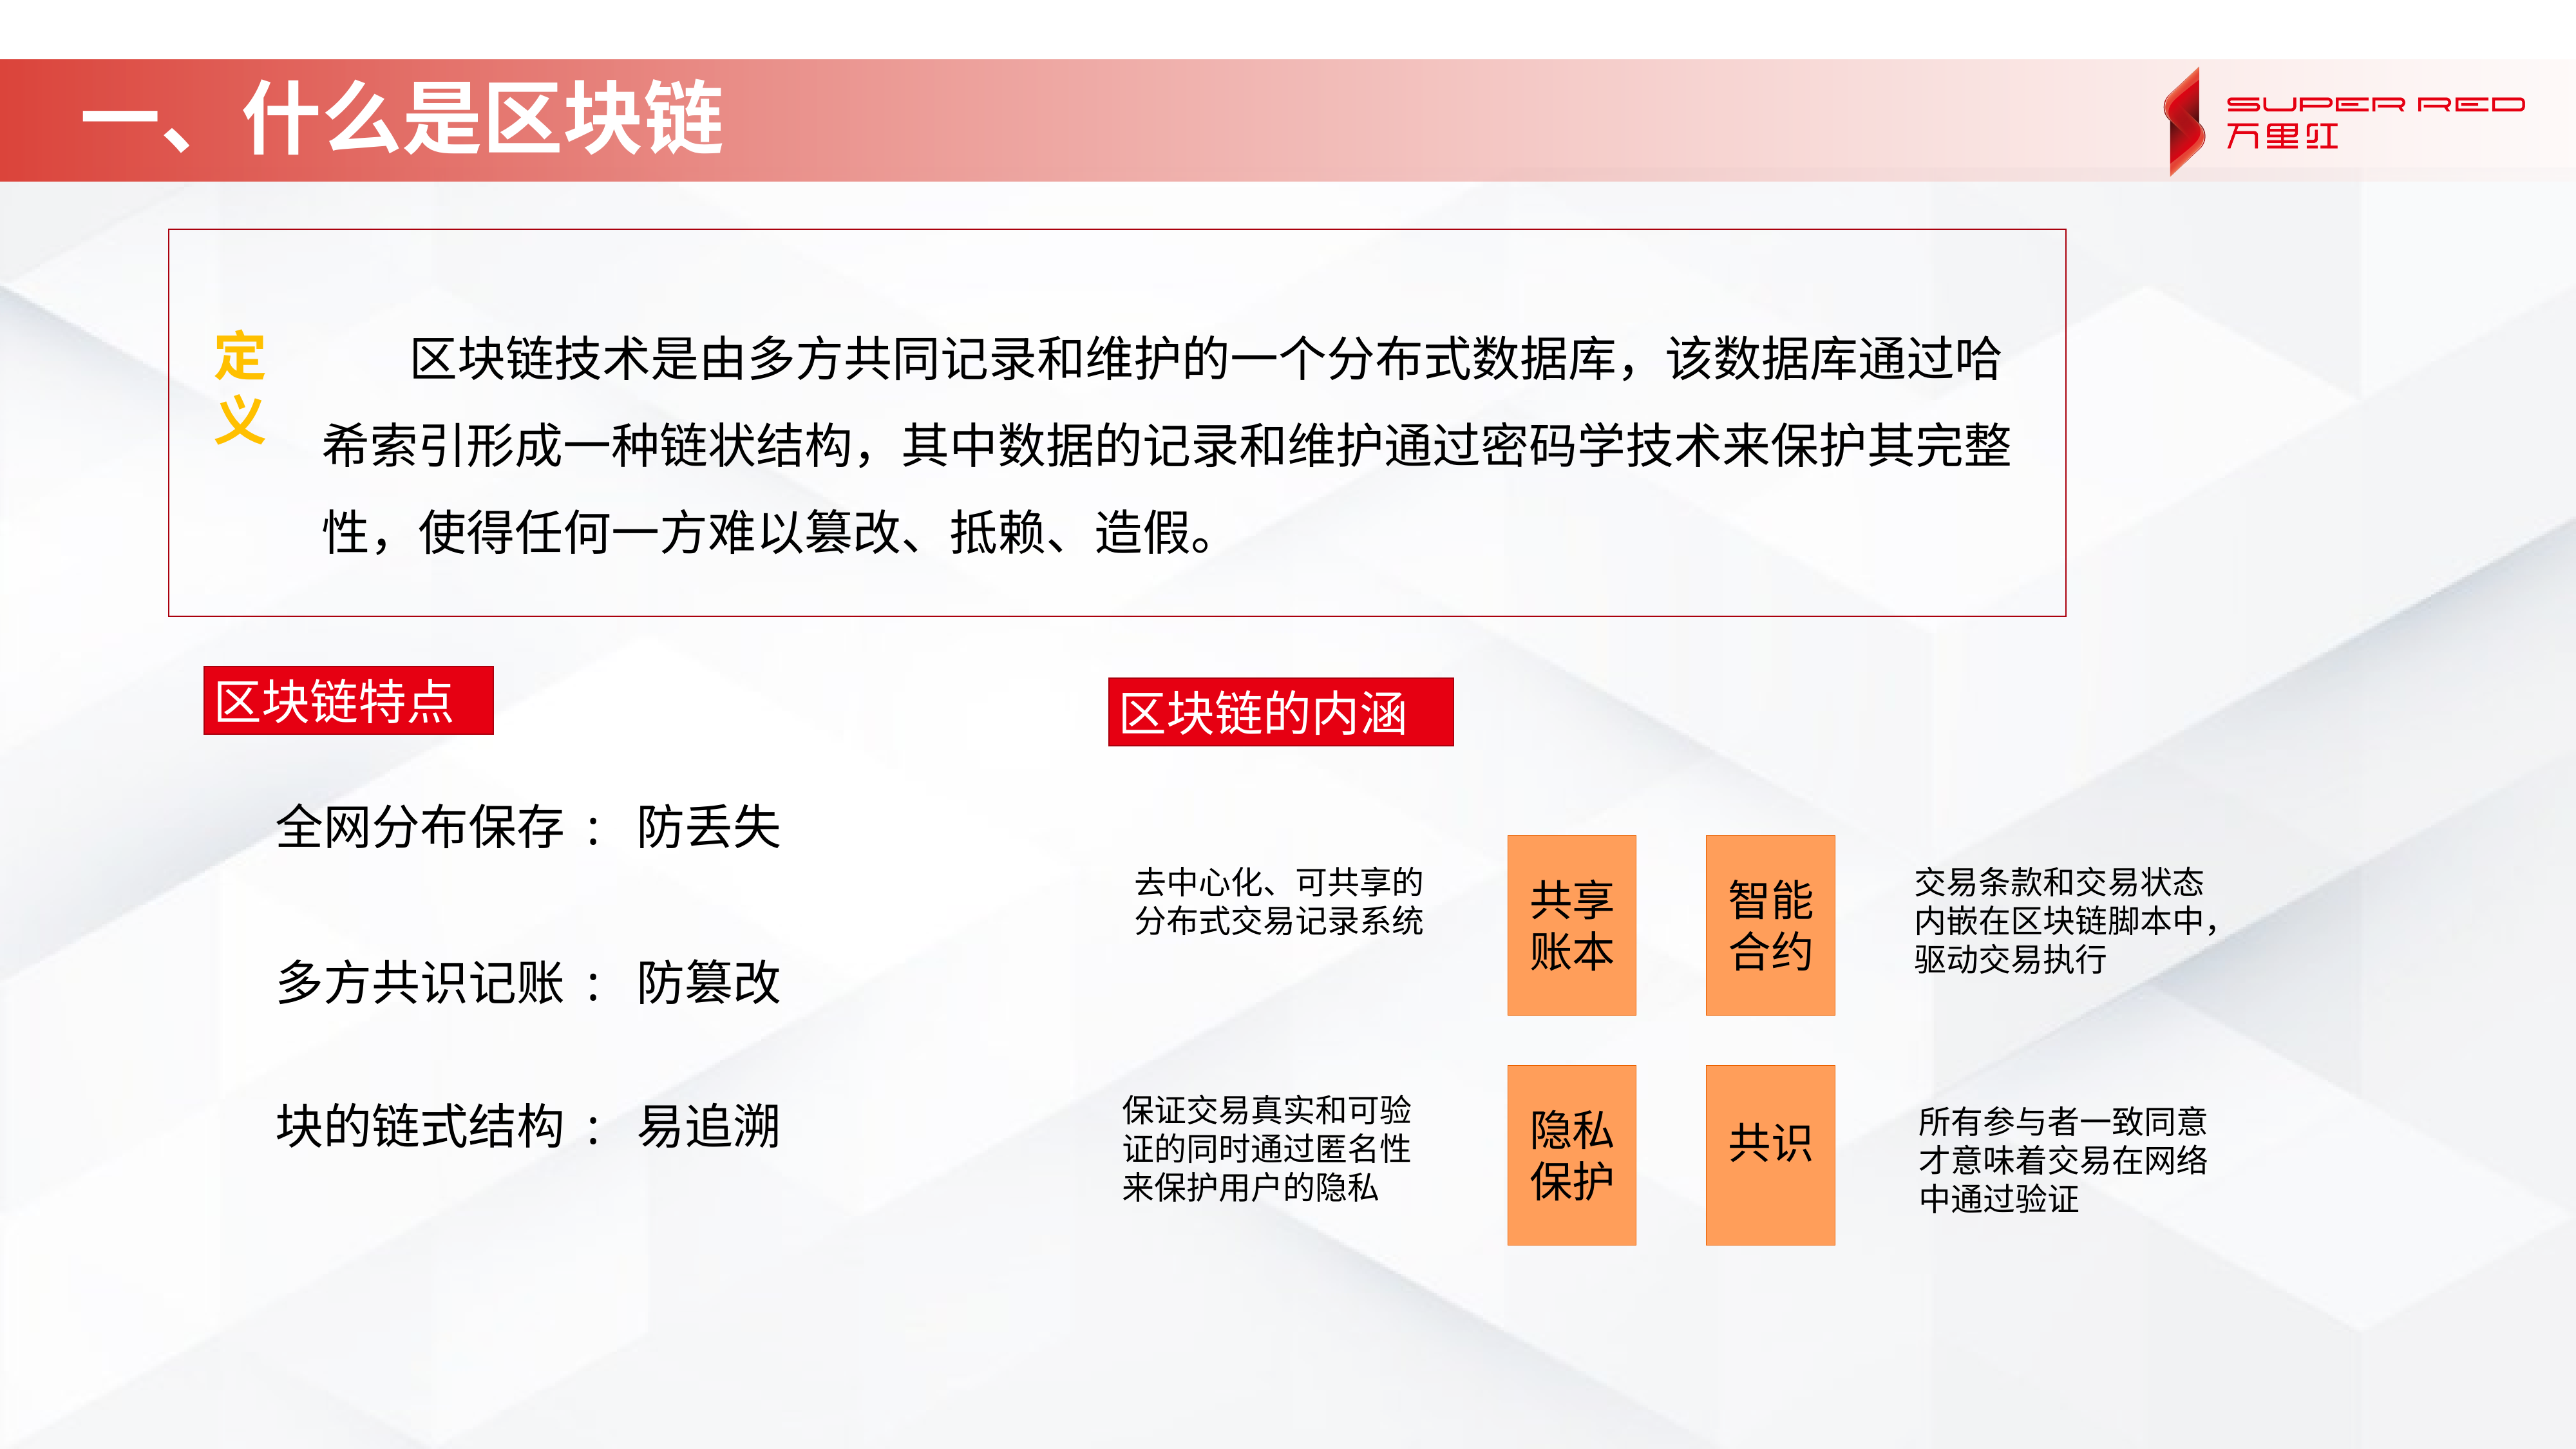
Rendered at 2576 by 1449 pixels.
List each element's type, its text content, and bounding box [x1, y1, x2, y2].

text_box 共享账本 [1520, 868, 1636, 981]
text_box [1706, 1065, 1835, 1245]
text_box 区块链的内涵 [1108, 677, 1454, 746]
text_box 隐私保护 [1520, 1098, 1636, 1211]
title 一、什么是区块链 [70, 64, 1971, 179]
text_box 区块链技术是由多方共同记录和维护的一个分布式数据库，该数据库通过哈希索引形成一种链状结构，其中数据的记录和维护通过密码学技术来保护其完整性，使得任何一方难以篡改、抵赖、造假。 [312, 294, 2045, 565]
text_box 多方共识记账 : 防篡改 [265, 947, 791, 1015]
text_box [168, 229, 2067, 617]
text_box 全网分布保存 : 防丢失 [265, 791, 791, 860]
text_box [1508, 835, 1636, 1016]
text_box 共识 [1718, 1111, 1835, 1172]
text_box 交易条款和交易状态内嵌在区块链脚本中，驱动交易执行 [1905, 857, 2218, 983]
text_box 块的链式结构 : 易追溯 [265, 1090, 791, 1159]
text_box 智能合约 [1718, 868, 1835, 981]
text_box 保证交易真实和可验证的同时通过匿名性来保护用户的隐私 [1112, 1084, 1426, 1211]
text_box 去中心化、可共享的分布式交易记录系统 [1124, 857, 1438, 944]
picture [2134, 51, 2525, 193]
text_box 区块链特点 [204, 666, 494, 735]
text_box [1508, 1065, 1636, 1245]
text_box [1706, 835, 1835, 1016]
text_box 所有参与者一致同意才意味着交易在网络中通过验证 [1909, 1096, 2222, 1222]
text_box 定义 [204, 317, 272, 456]
